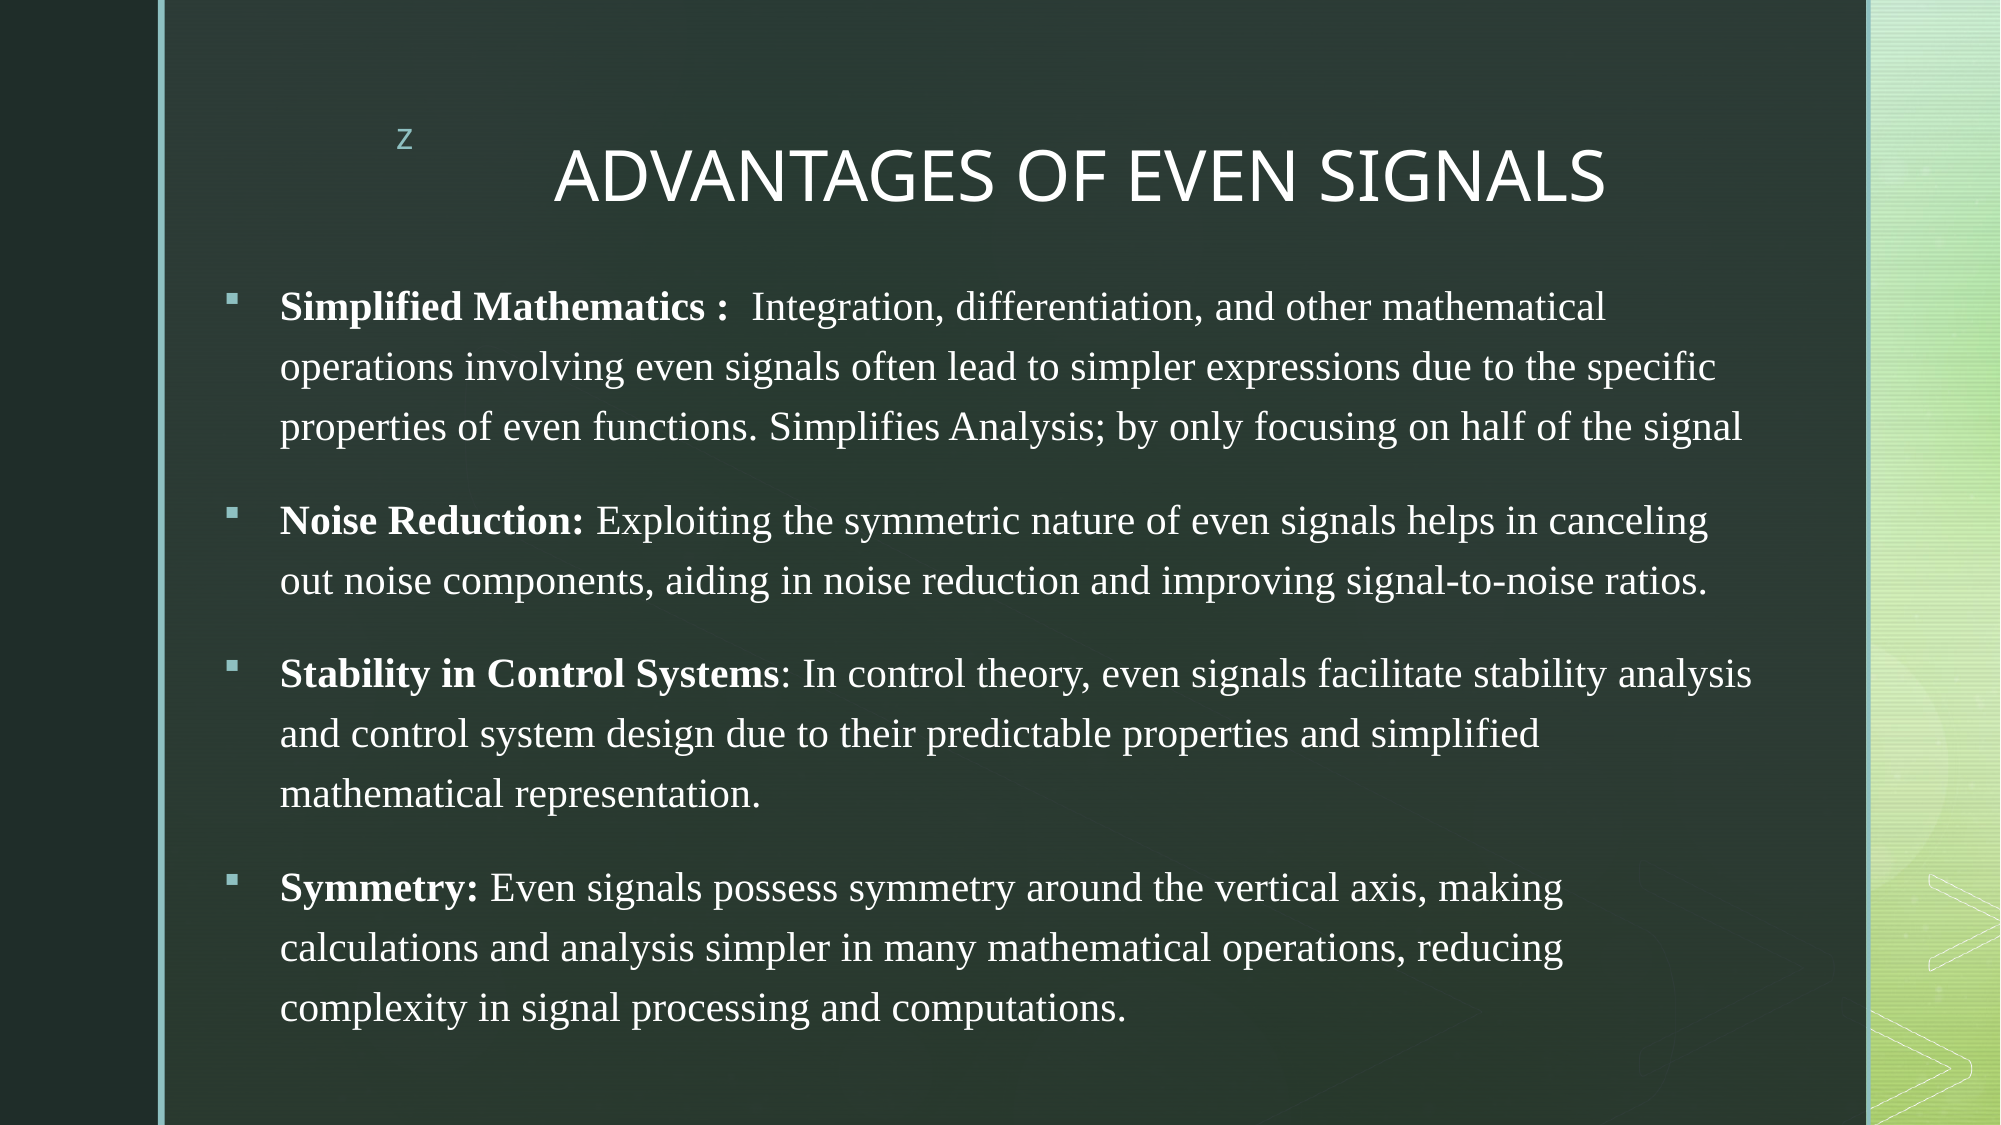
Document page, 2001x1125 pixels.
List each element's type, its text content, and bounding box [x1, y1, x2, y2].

title ADVANTAGES OF EVEN SIGNALS [428, 132, 1734, 219]
list Simplified Mathematics : Integration, differentiation, and other mathematical operations involving even signals often lead to simpler expressions due to the specific properties of even functions. Simplifies Analysis; by only focusing on half of the signal Noise Reduction: Exploiting the symmetric nature of even signals helps in canceling out noise components, aiding in noise reduction and improving signal-to-noise ratios. Stability in Control Systems: In control theory, even signals facilitate stability analysis and control system design due to their predictable properties and simplified mathematical representation. Symmetry: Even signals possess symmetry around the vertical axis, making calculations and analysis simpler in many mathematical operations, reducing complexity in signal processing and computations. [208, 219, 1775, 1079]
picture [1871, 0, 2001, 1125]
